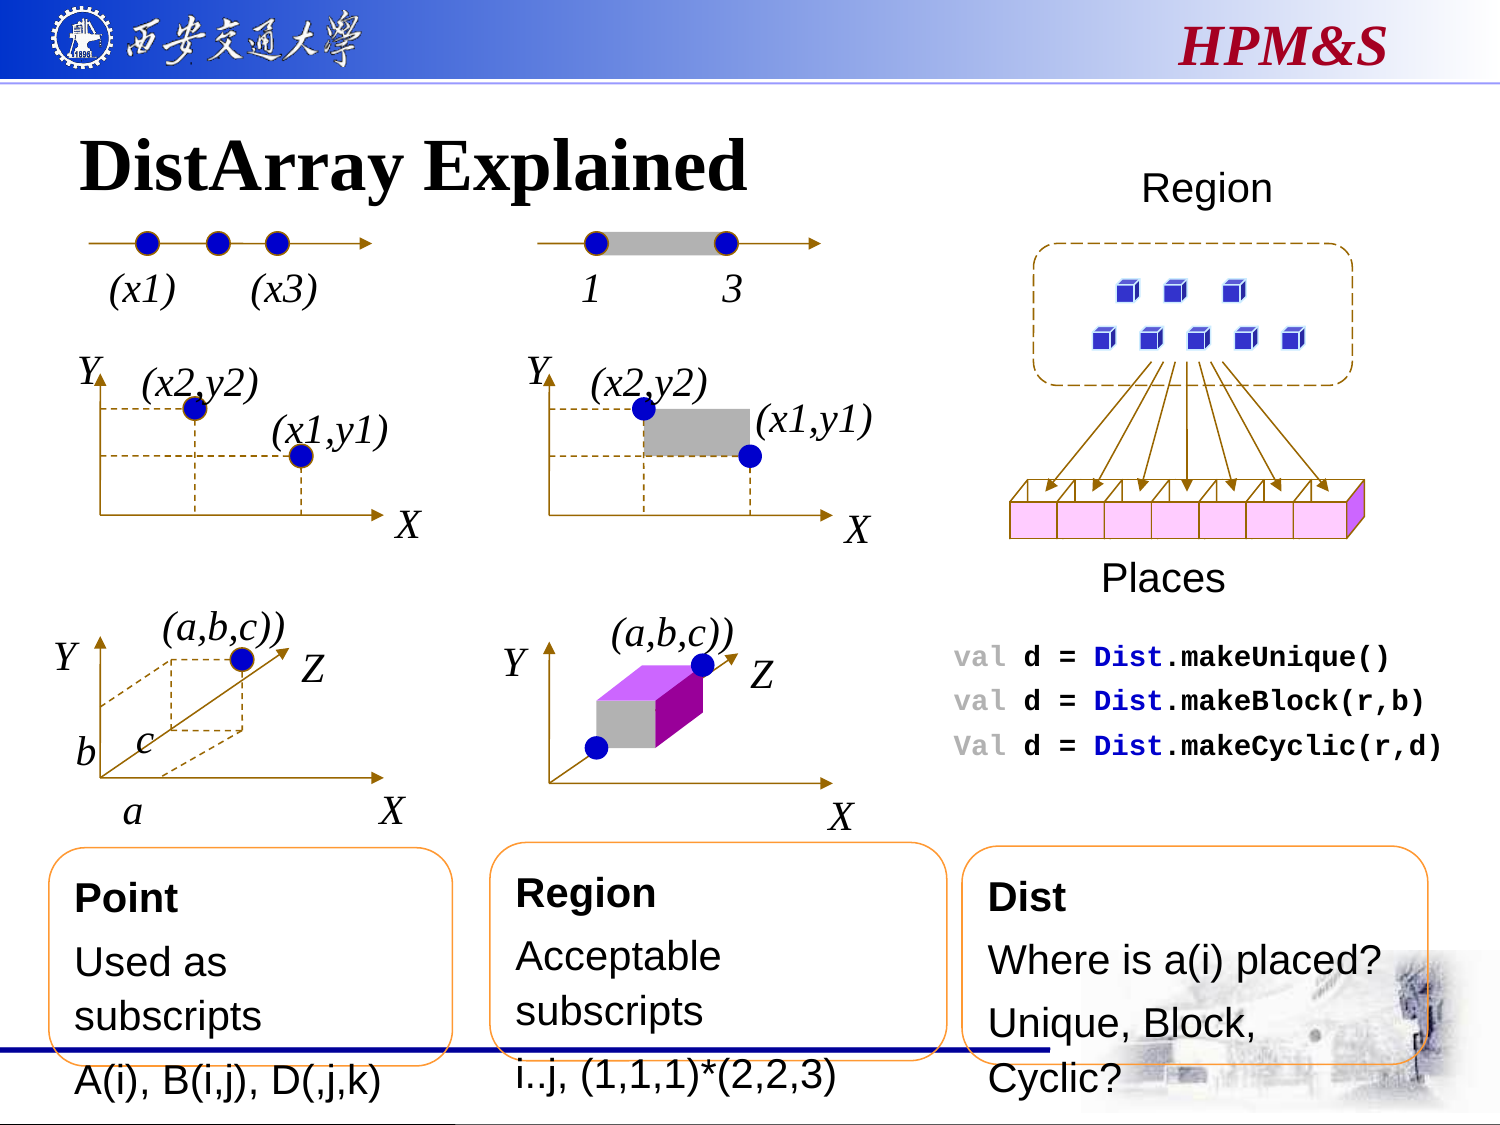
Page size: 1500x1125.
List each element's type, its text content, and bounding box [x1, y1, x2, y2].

picture [125, 10, 363, 67]
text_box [502, 231, 924, 995]
title DistArray Explained [64, 101, 1400, 221]
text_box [938, 155, 1459, 999]
picture [1081, 950, 1500, 1113]
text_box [53, 231, 432, 1000]
picture [1081, 999, 1427, 1063]
picture [50, 5, 113, 69]
